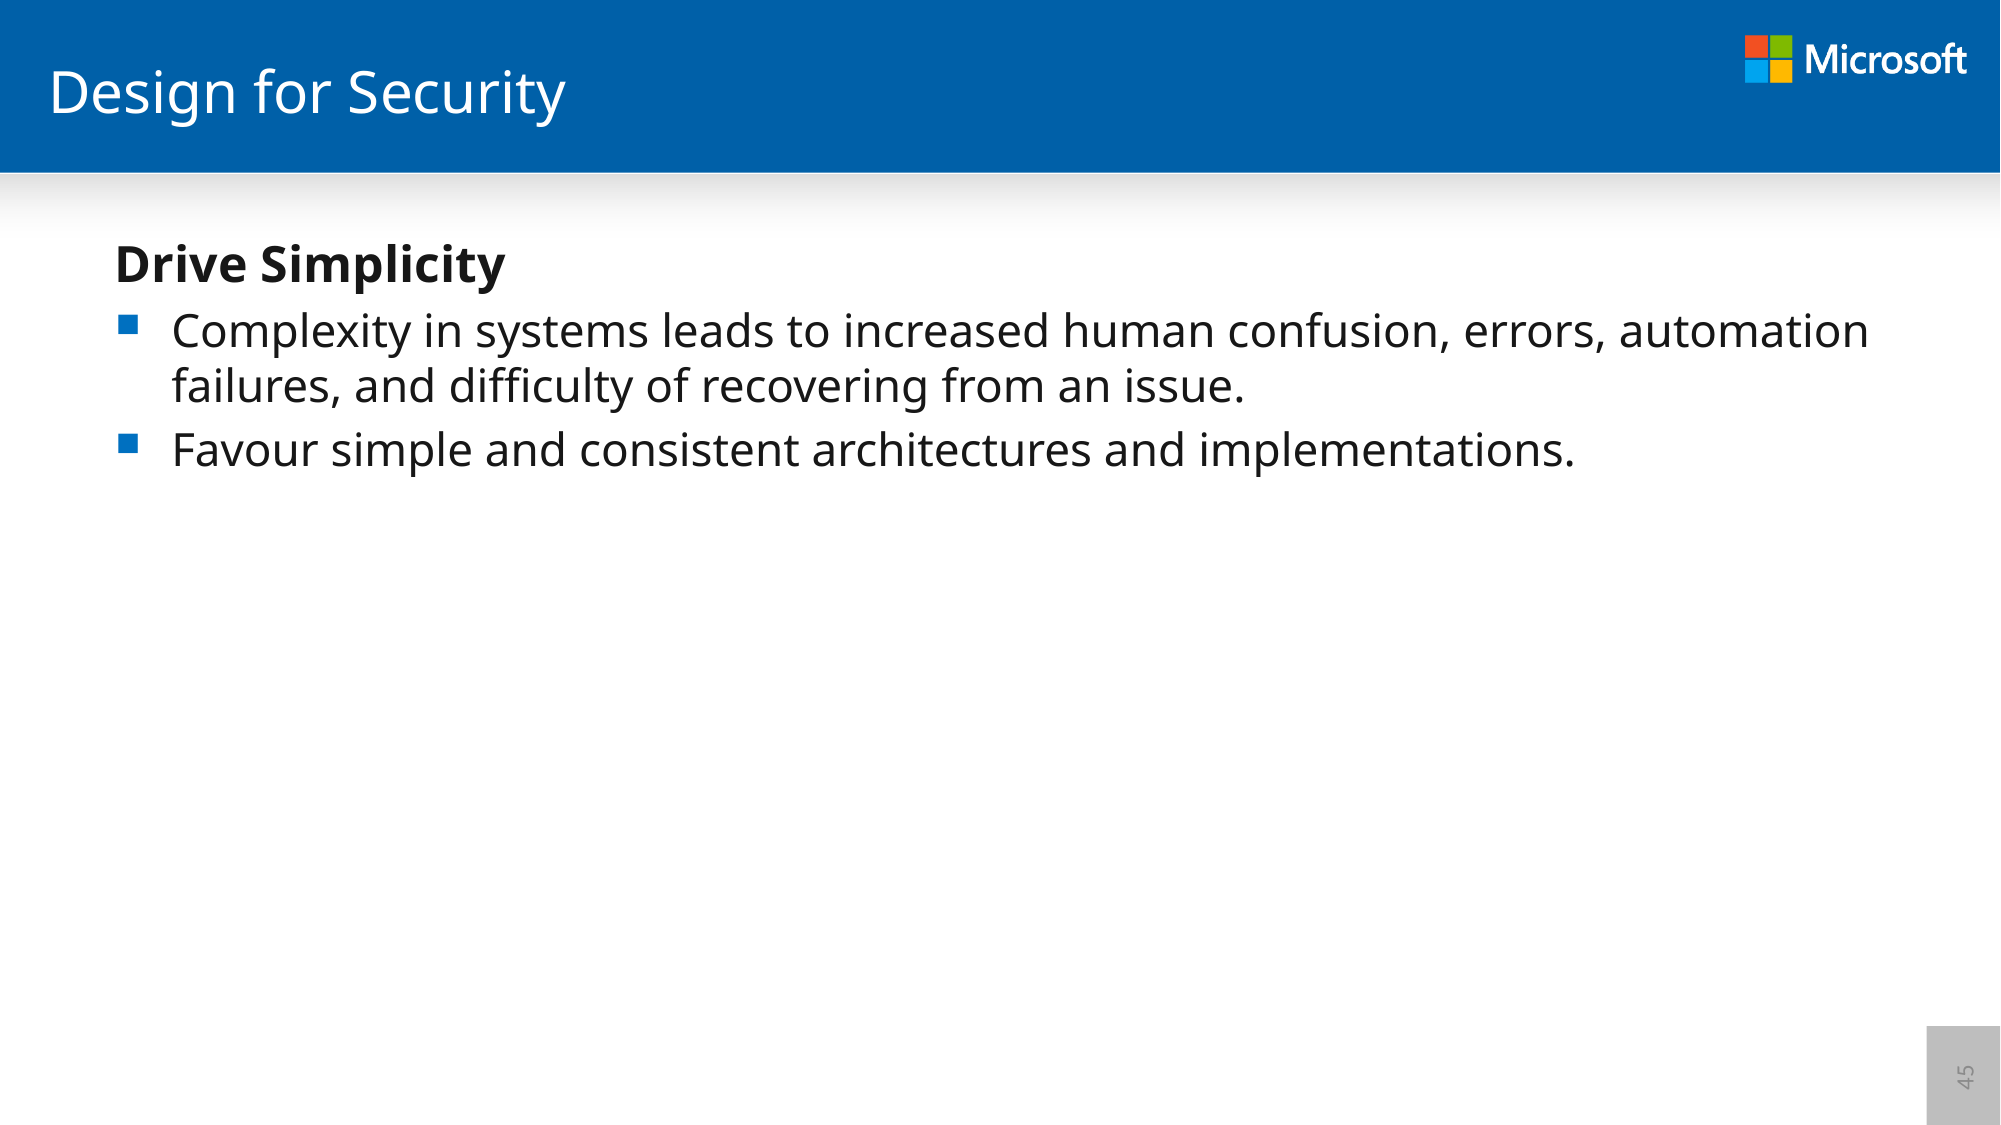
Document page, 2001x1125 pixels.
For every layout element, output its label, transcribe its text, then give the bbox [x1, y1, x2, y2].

title Design for Security [33, 24, 1736, 156]
list Drive Simplicity Complexity in systems leads to increased human confusion, errors, automation failures, and difficulty of recovering from an issue. Favour simple and consistent architectures and implementations. [99, 224, 1934, 1125]
picture [1714, 6, 1997, 111]
